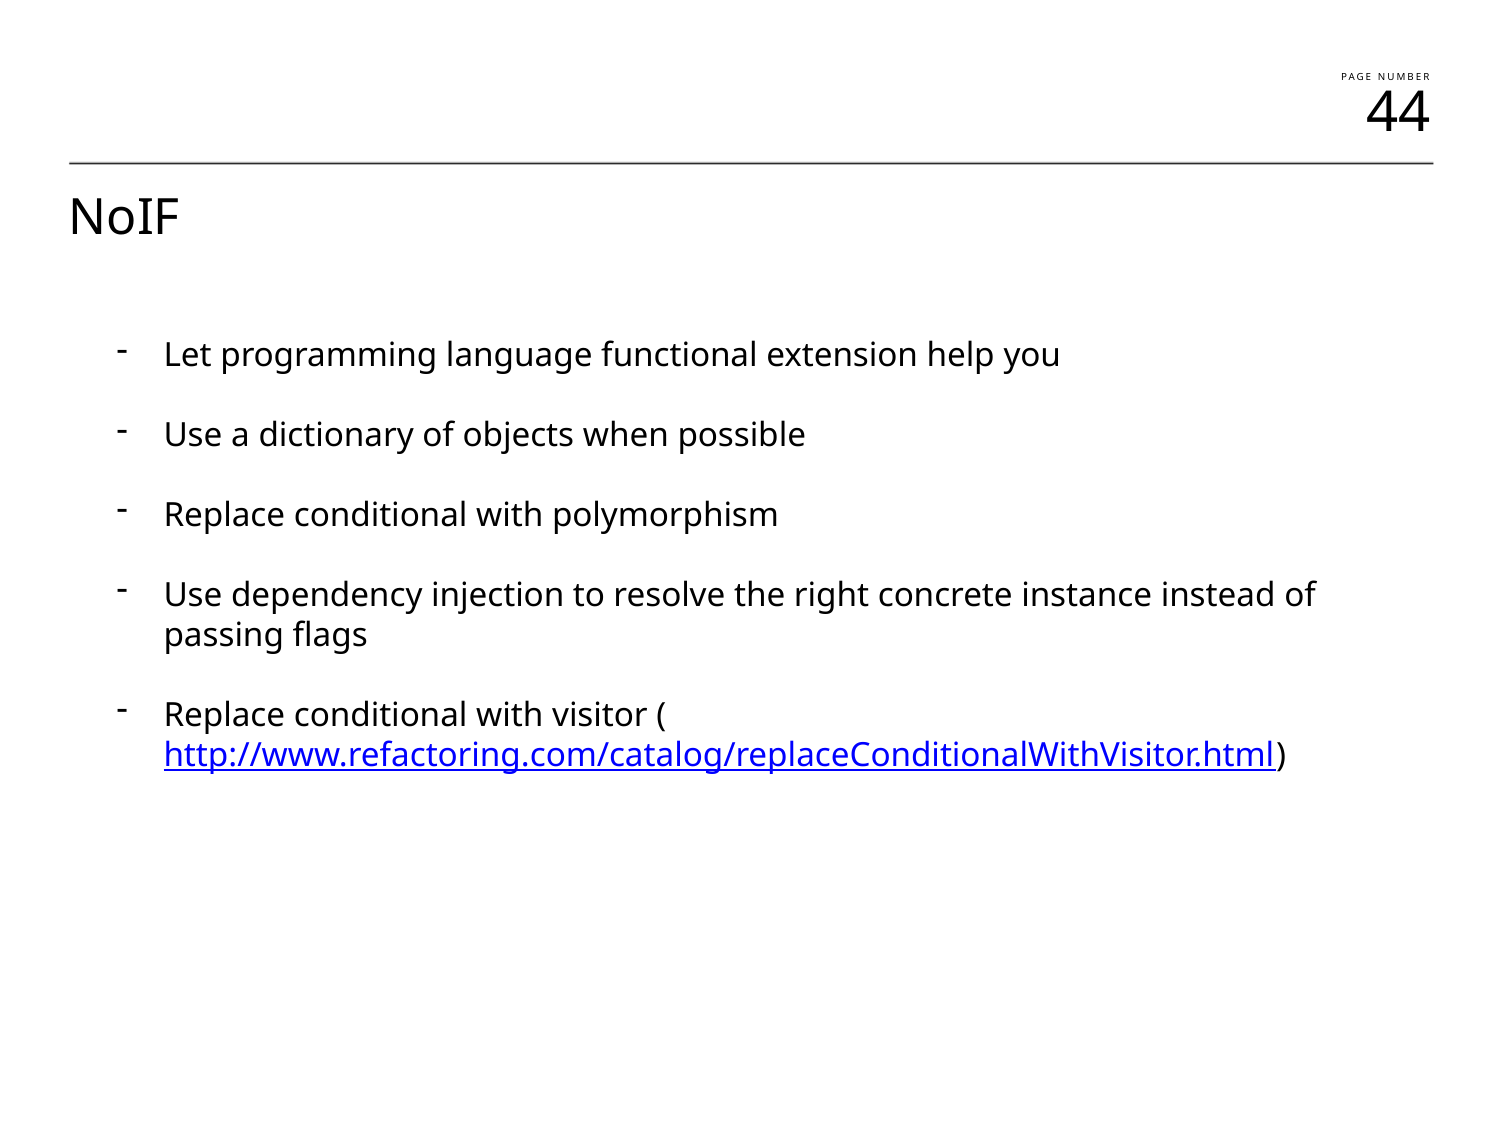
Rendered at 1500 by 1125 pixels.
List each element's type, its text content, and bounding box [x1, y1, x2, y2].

list NoIF [53, 176, 1433, 257]
text_box Let programming language functional extension help you Use a dictionary of objects when possible Replace conditional with polymorphism Use dependency injection to resolve the right concrete instance instead of passing flags Replace conditional with visitor (http://www.refactoring.com/catalog/replaceConditionalWithVisitor.html) [101, 246, 1449, 866]
